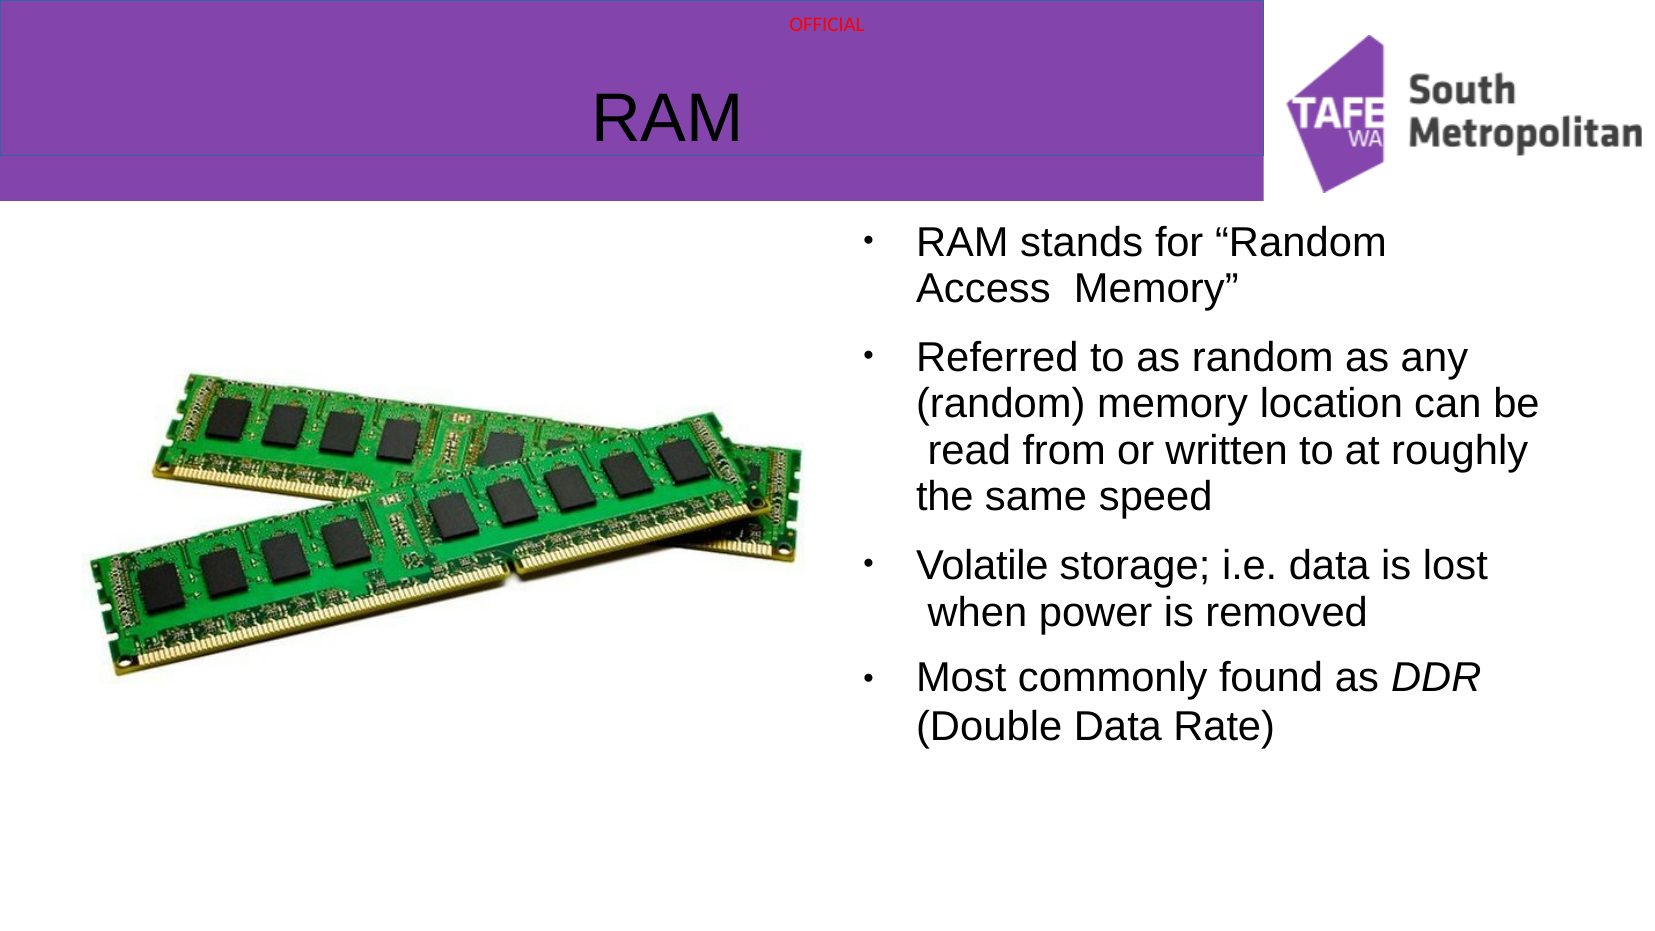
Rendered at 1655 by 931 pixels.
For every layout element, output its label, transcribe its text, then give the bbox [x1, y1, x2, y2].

text_box ● [860, 662, 880, 688]
text_box ● [860, 547, 880, 573]
text_box RAM stands for “Random Access Memory” Referred to as random as any (random) memory location can be read from or written to at roughly the same speed Volatile storage; i.e. data is lost when power is removed Most commonly found as DDR (Double Data Rate) [913, 211, 1542, 749]
text_box ● [860, 224, 880, 249]
text_box ● [860, 339, 880, 365]
picture [82, 366, 808, 685]
picture [1275, 35, 1642, 193]
title RAM [0, 0, 1264, 156]
